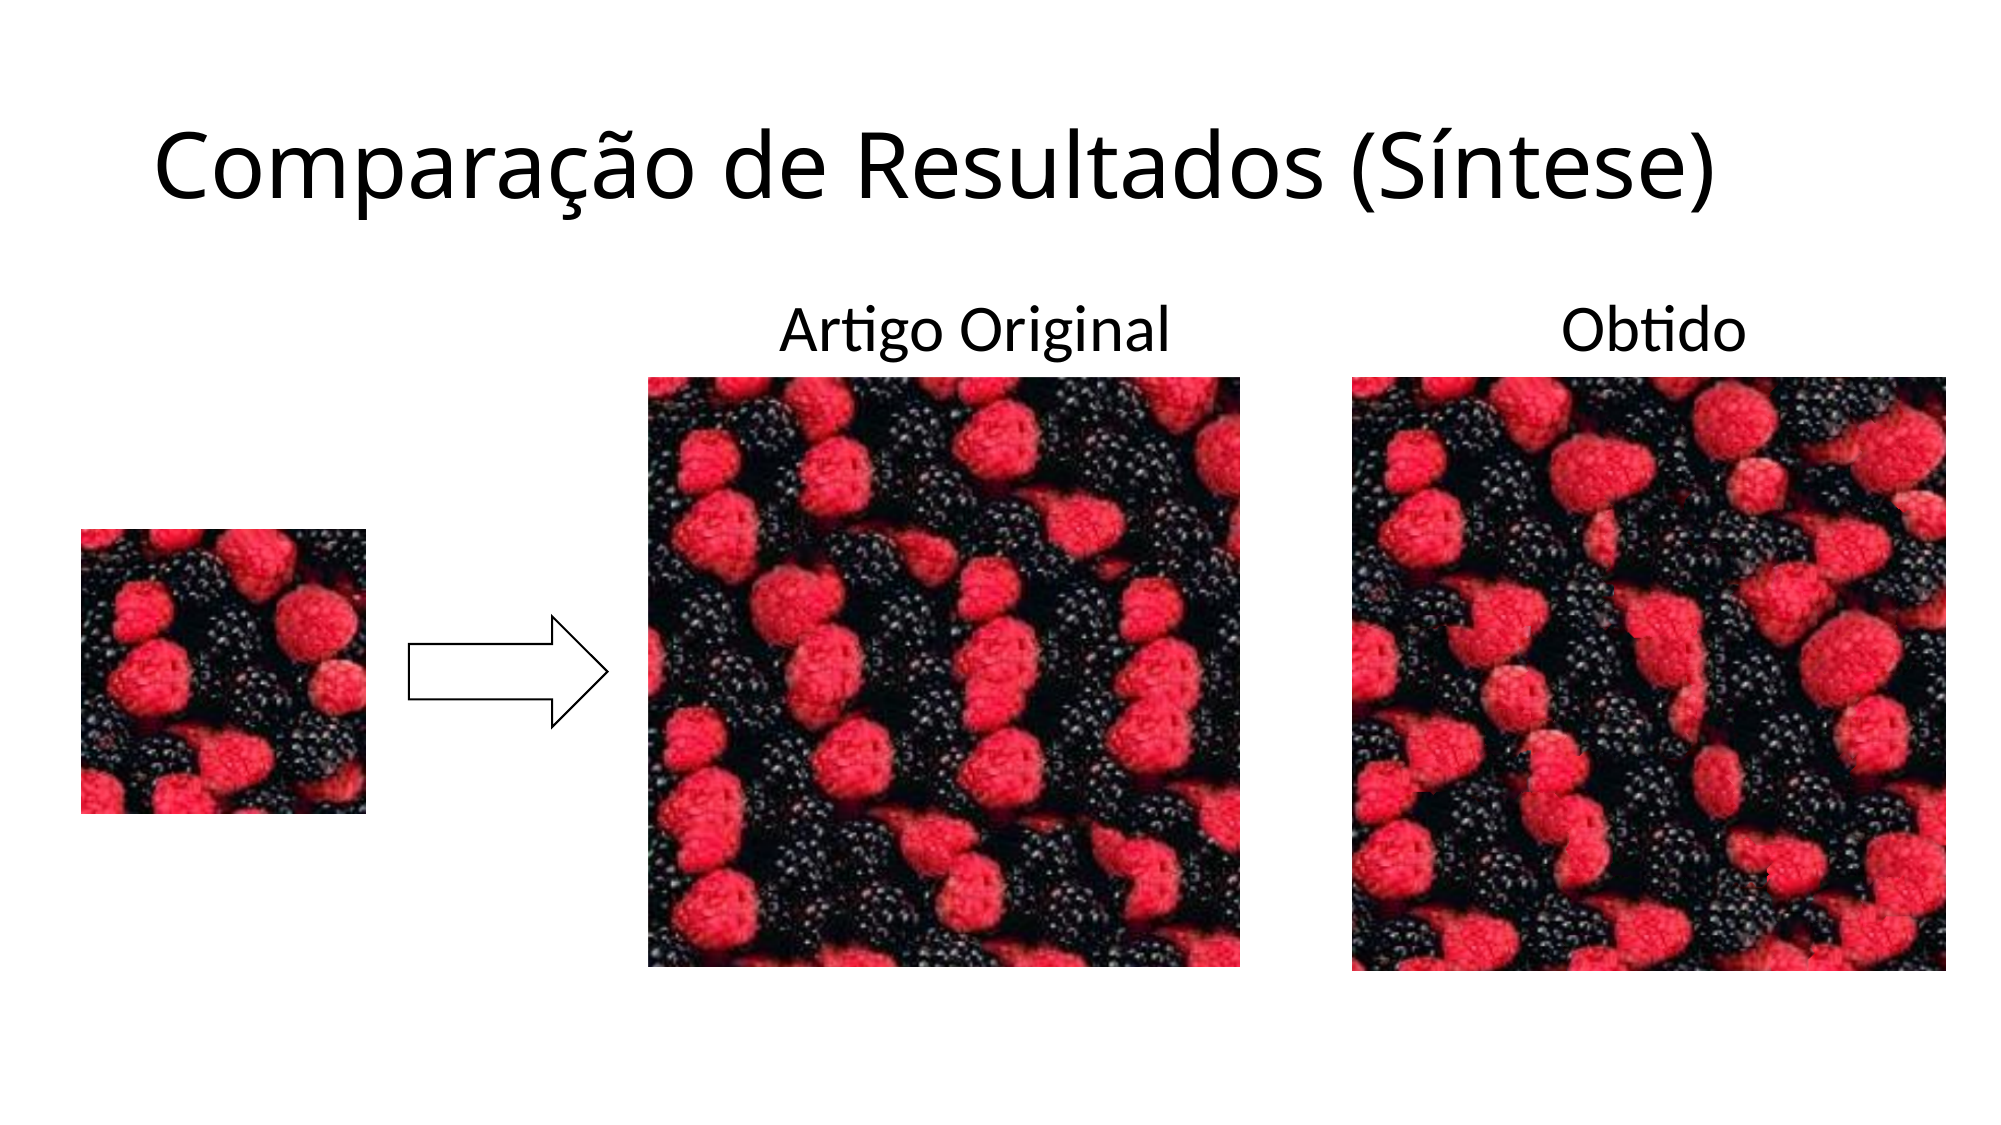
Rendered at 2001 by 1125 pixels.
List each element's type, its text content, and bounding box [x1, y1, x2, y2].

picture [647, 376, 1240, 967]
picture [1352, 377, 1946, 971]
text_box Artigo Original Obtido [765, 277, 1764, 372]
text_box [407, 613, 609, 730]
title Comparação de Resultados (Síntese) [137, 59, 1863, 278]
picture [81, 529, 366, 814]
